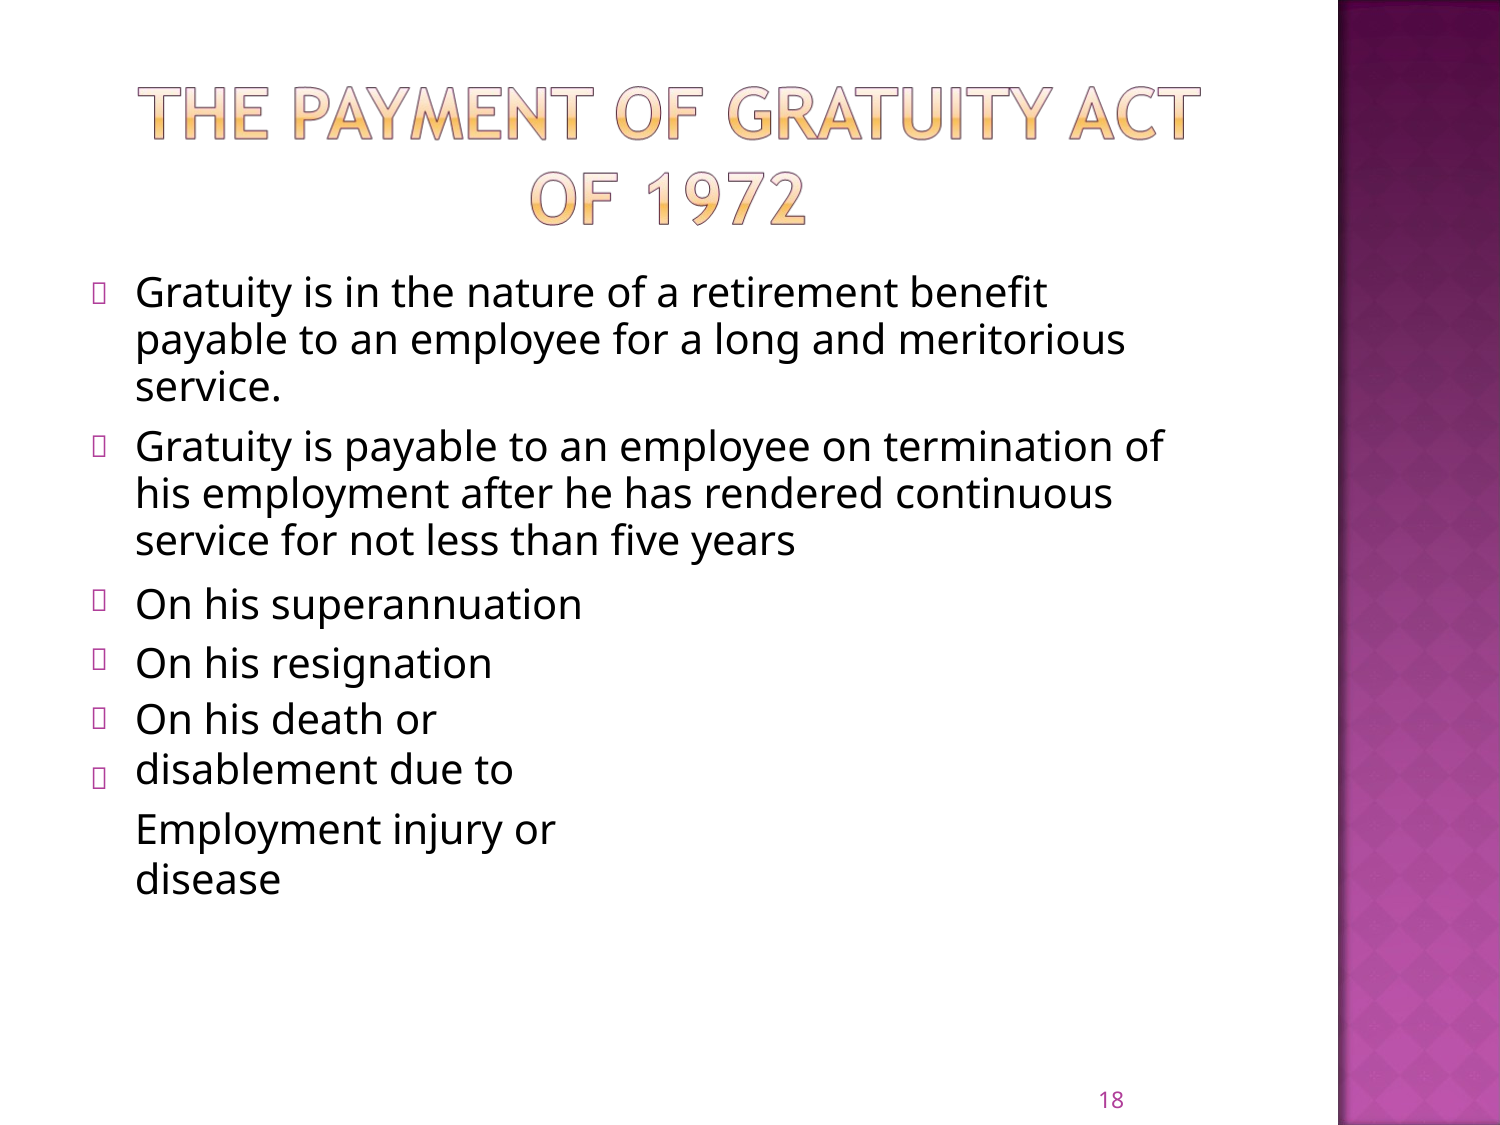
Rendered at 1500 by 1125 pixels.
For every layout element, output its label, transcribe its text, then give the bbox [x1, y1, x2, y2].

text_box  [87, 271, 104, 311]
text_box     [87, 578, 104, 796]
slide_number 18 [1091, 1084, 1129, 1125]
text_box Gratuity is payable to an employee on termination of his employment after he has rendered continuous service for not less than five years On his superannuation On his resignation On his death or disablement due to Employment injury or disease [132, 418, 1212, 903]
picture [73, 47, 1265, 242]
title Gratuity is in the nature of a retirement benefit payable to an employee for a long and meritorious service. [132, 264, 1220, 458]
picture [1337, 0, 1500, 1125]
text_box  [87, 425, 104, 464]
